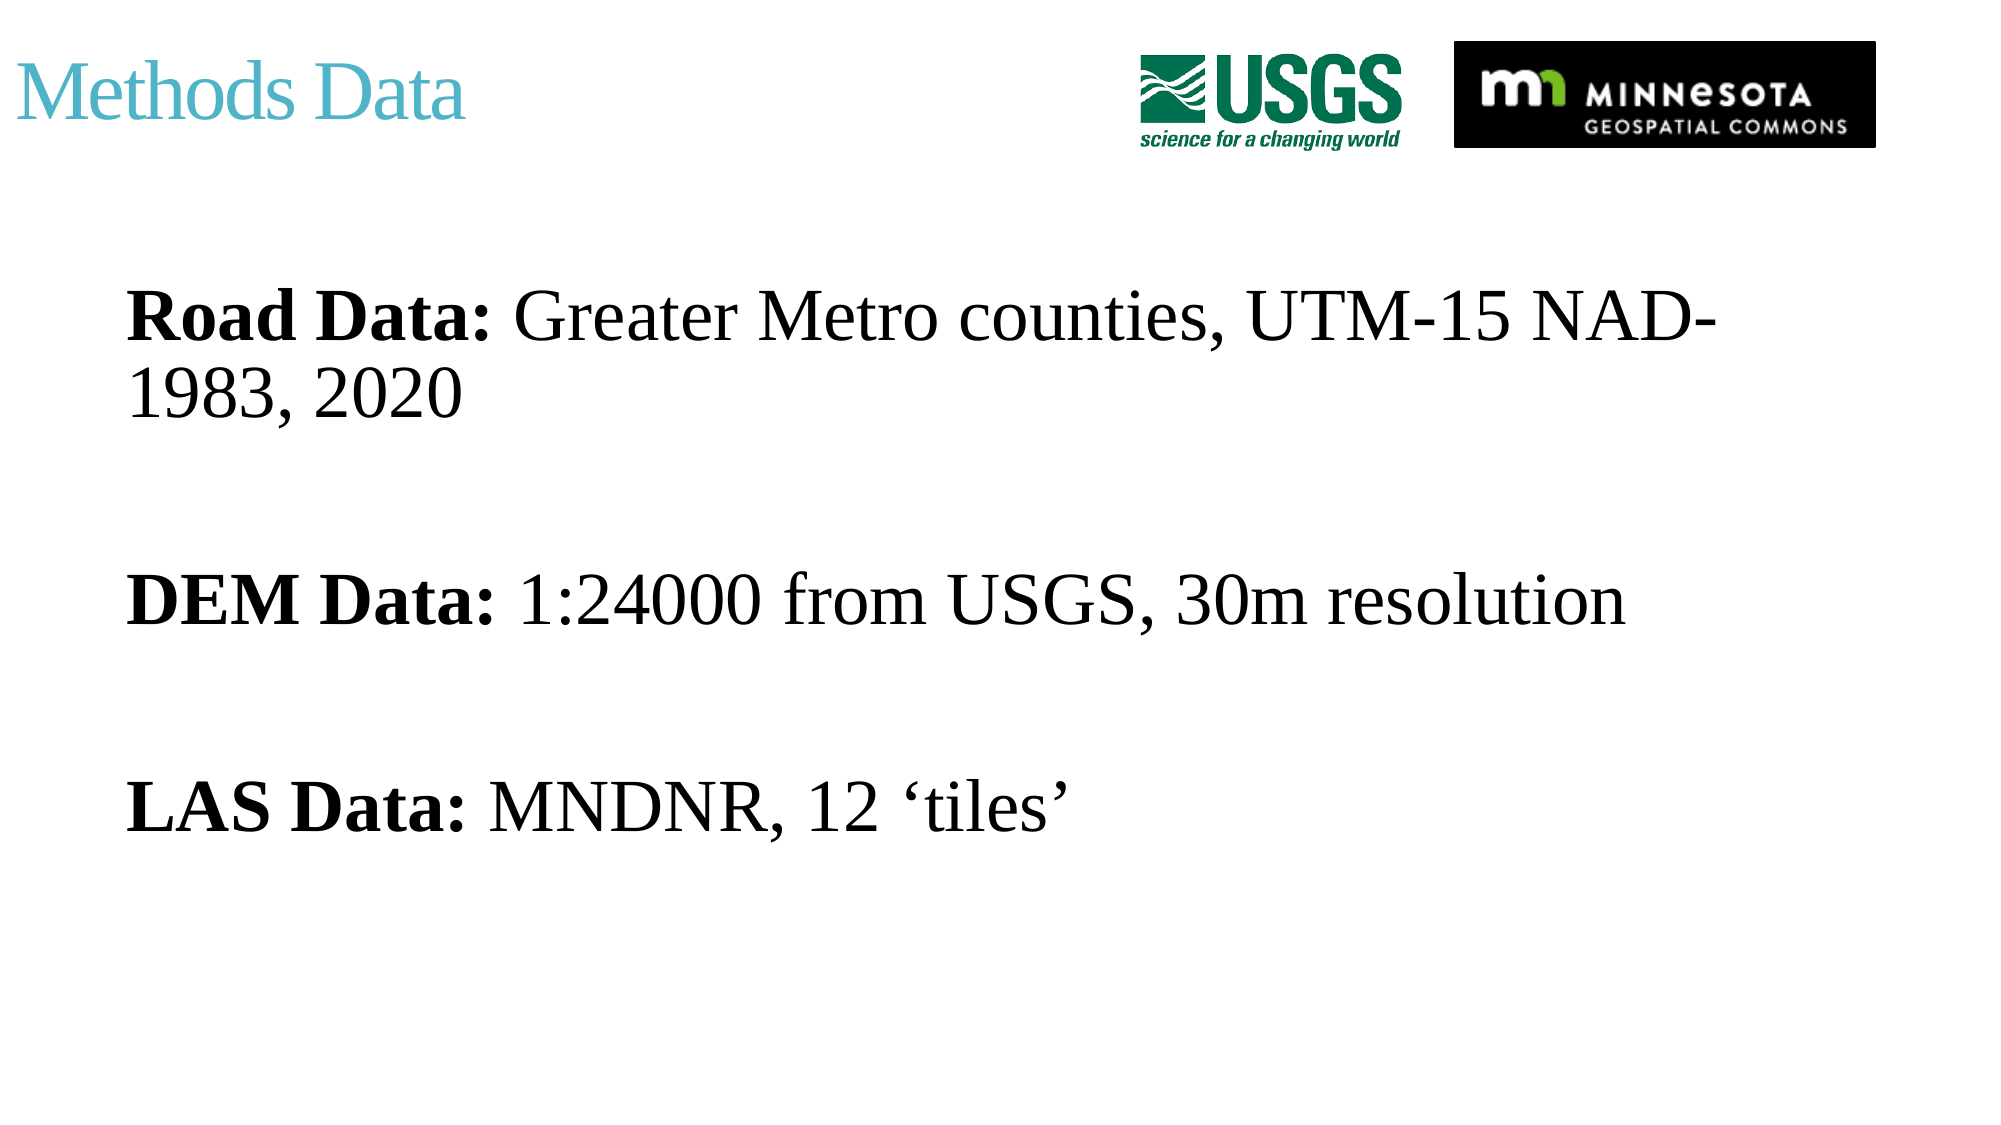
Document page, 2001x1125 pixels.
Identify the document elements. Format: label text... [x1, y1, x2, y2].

picture [1454, 41, 1876, 163]
picture [1131, 46, 1409, 159]
list Road Data: Greater Metro counties, UTM-15 NAD-1983, 2020 DEM Data: 1:24000 from USGS, 30m resolution LAS Data: MNDNR, 12 ‘tiles’ [111, 272, 1876, 1015]
text_box Methods Data [0, 41, 1768, 237]
